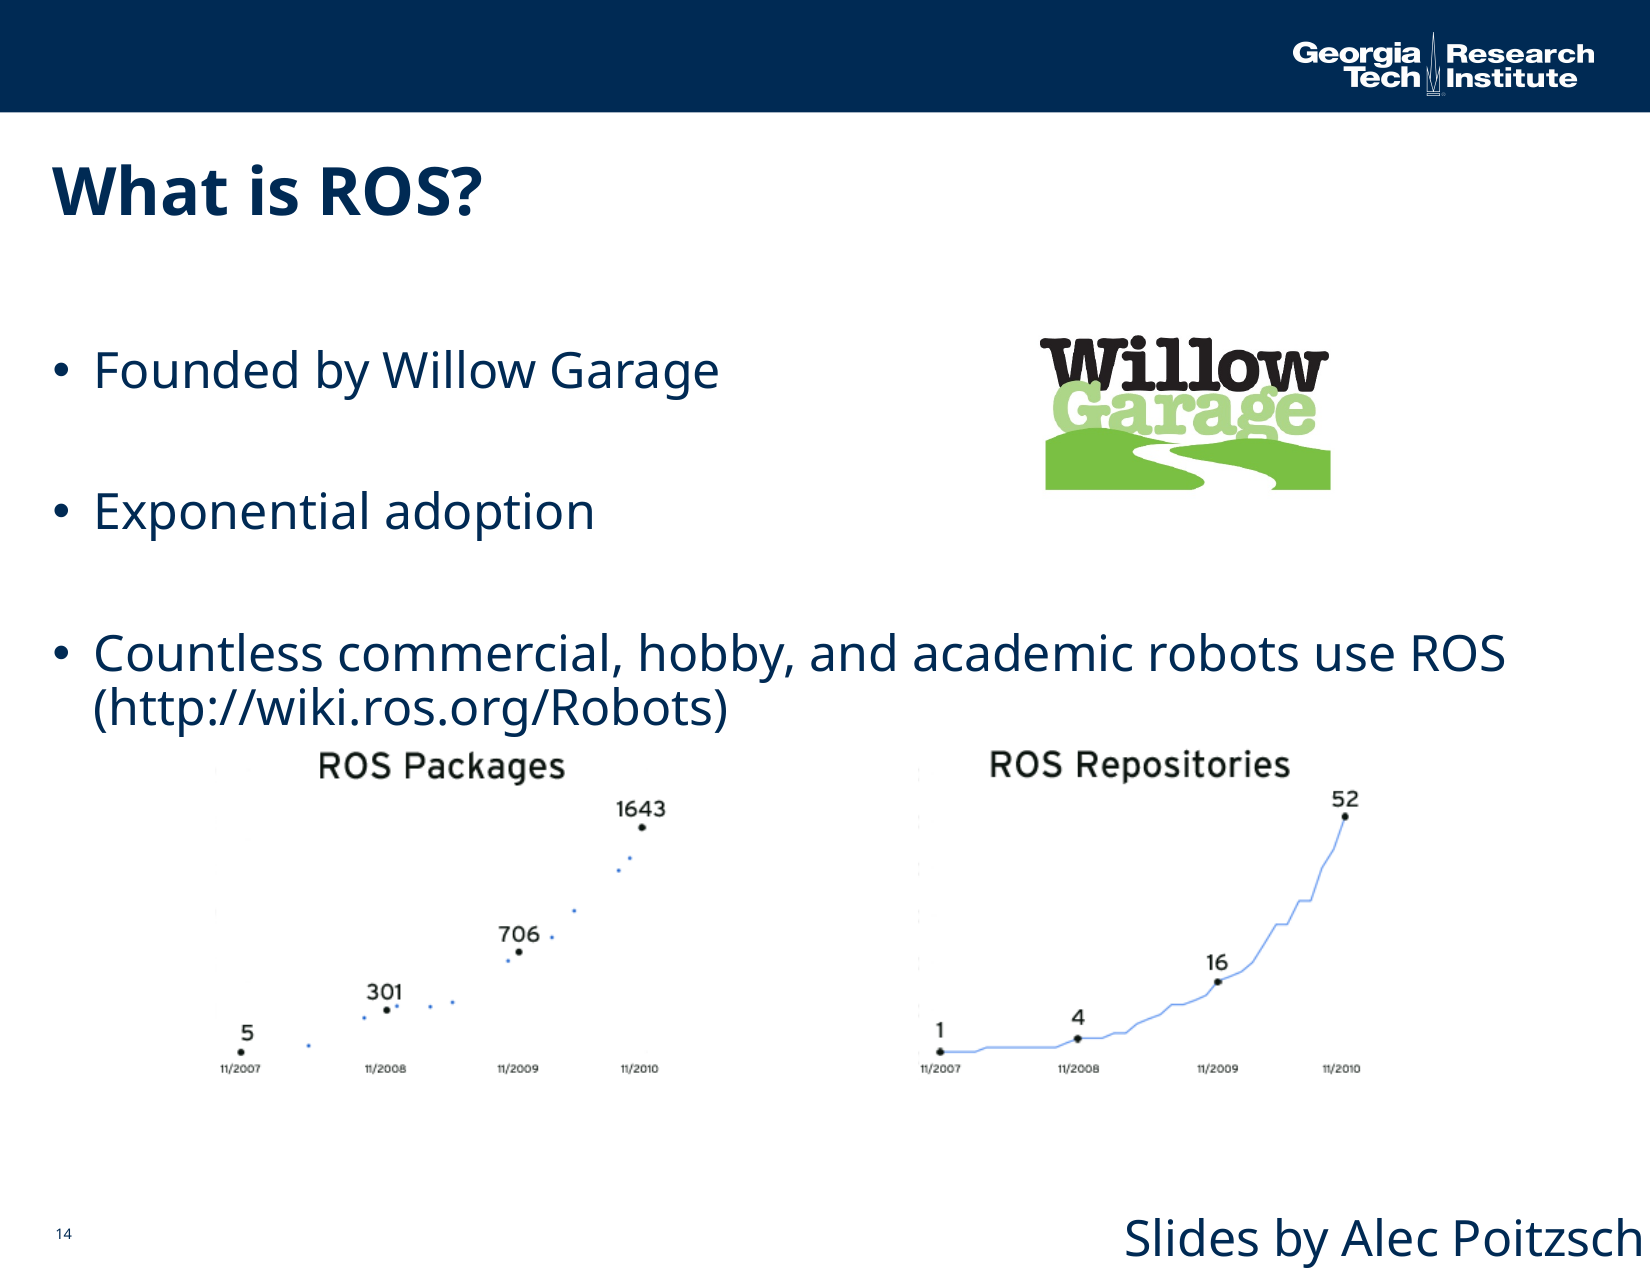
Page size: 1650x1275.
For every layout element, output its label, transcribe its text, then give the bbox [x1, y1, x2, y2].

text_box Slides by Alec Poitzsch [1109, 1199, 1650, 1274]
picture [215, 742, 669, 1080]
list Founded by Willow Garage Exponential adoption Countless commercial, hobby, and academic robots use ROS (http://wiki.ros.org/Robots) [37, 337, 1613, 1149]
picture [918, 742, 1363, 1080]
picture [1015, 299, 1363, 523]
picture [1293, 32, 1594, 96]
title What is ROS? [37, 150, 1613, 302]
